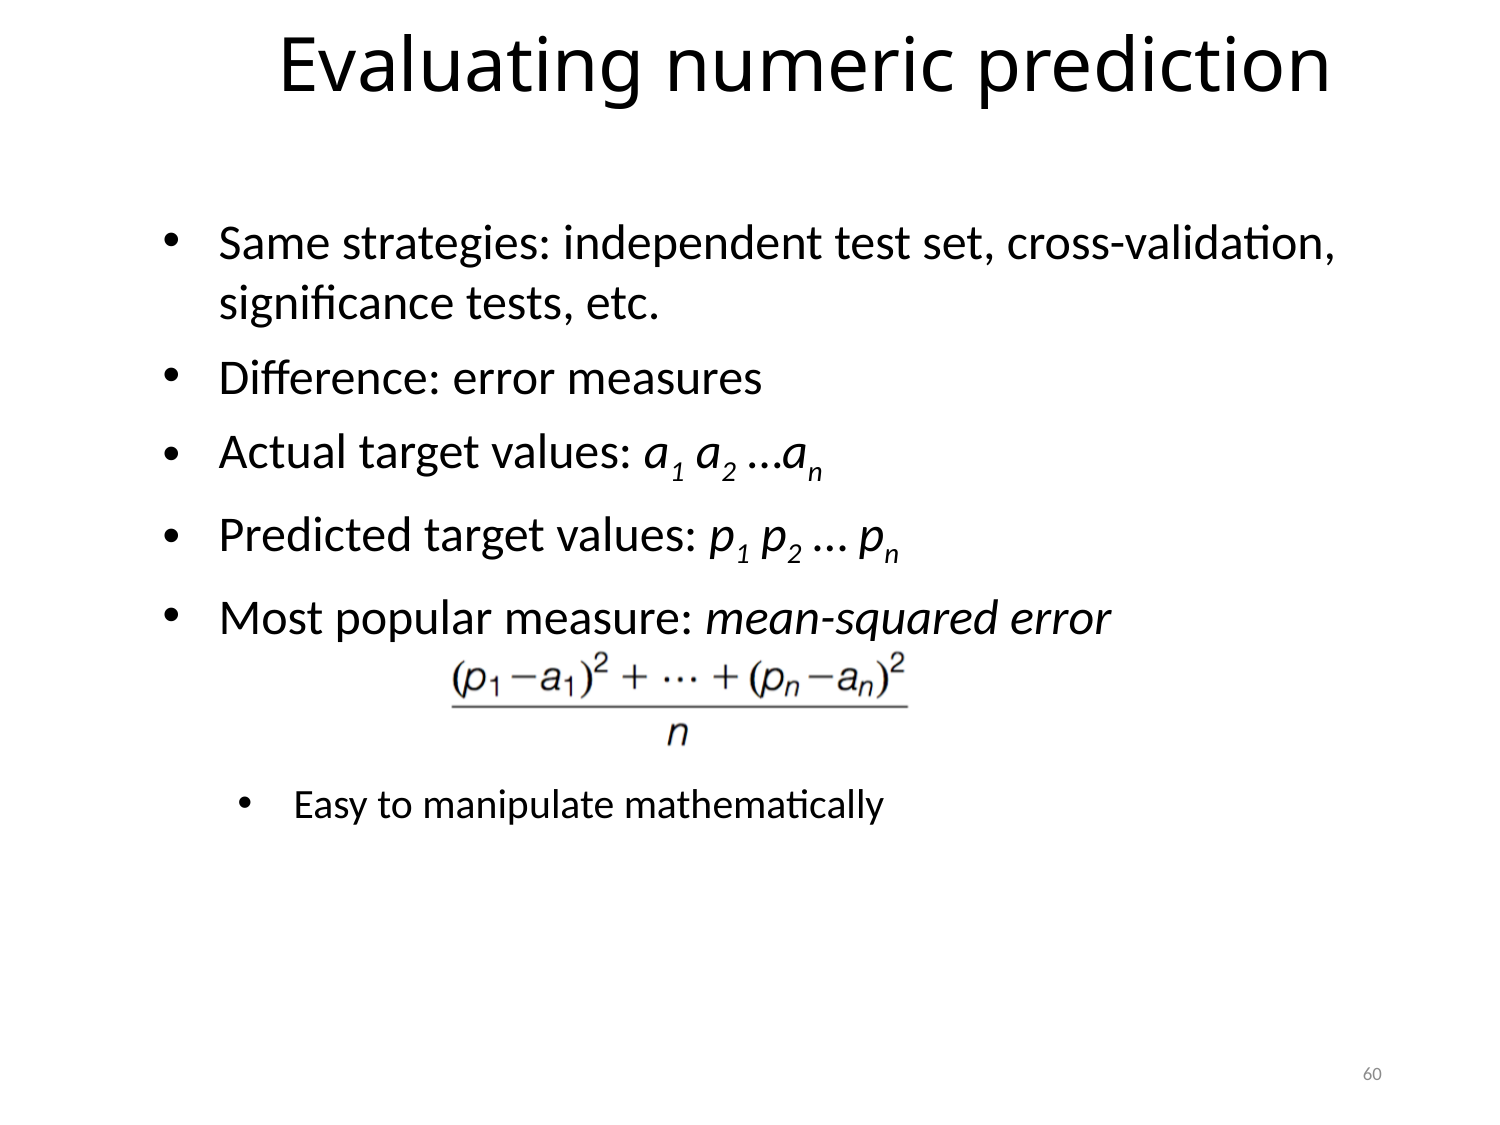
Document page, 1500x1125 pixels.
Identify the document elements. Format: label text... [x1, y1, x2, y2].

text_box Same strategies: independent test set, cross-validation, significance tests, etc. Difference: error measures Actual target values: a1 a2 …an Predicted target values: p1 p2 … pn Most popular measure: mean-squared error Easy to manipulate mathematically [147, 202, 1386, 834]
picture [437, 641, 918, 756]
title Evaluating numeric prediction [262, 0, 1500, 148]
slide_number 60 [1059, 1042, 1397, 1103]
